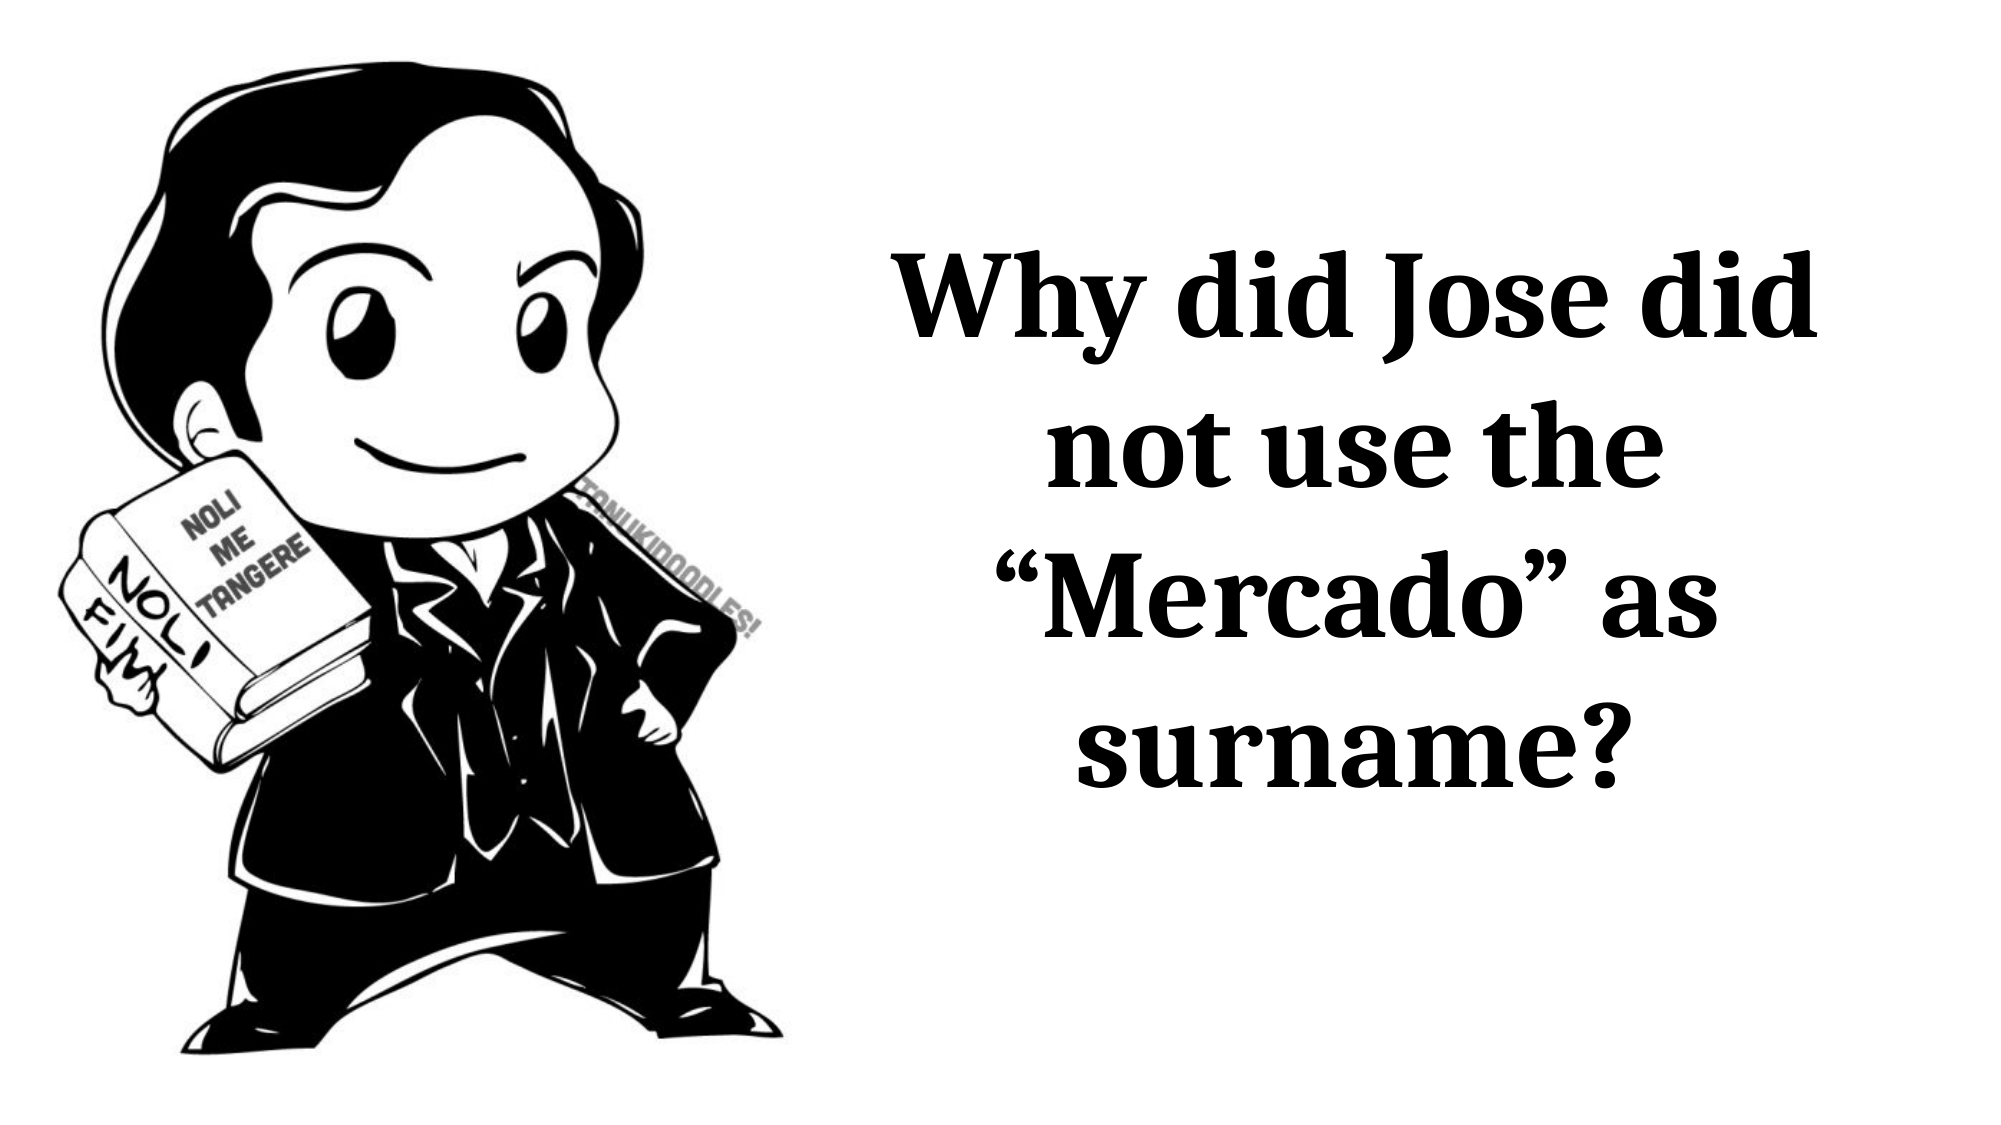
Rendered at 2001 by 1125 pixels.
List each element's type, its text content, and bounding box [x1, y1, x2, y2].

text_box Why did Jose did not use the “Mercado” as surname? [861, 204, 1853, 820]
picture [0, 0, 861, 1125]
